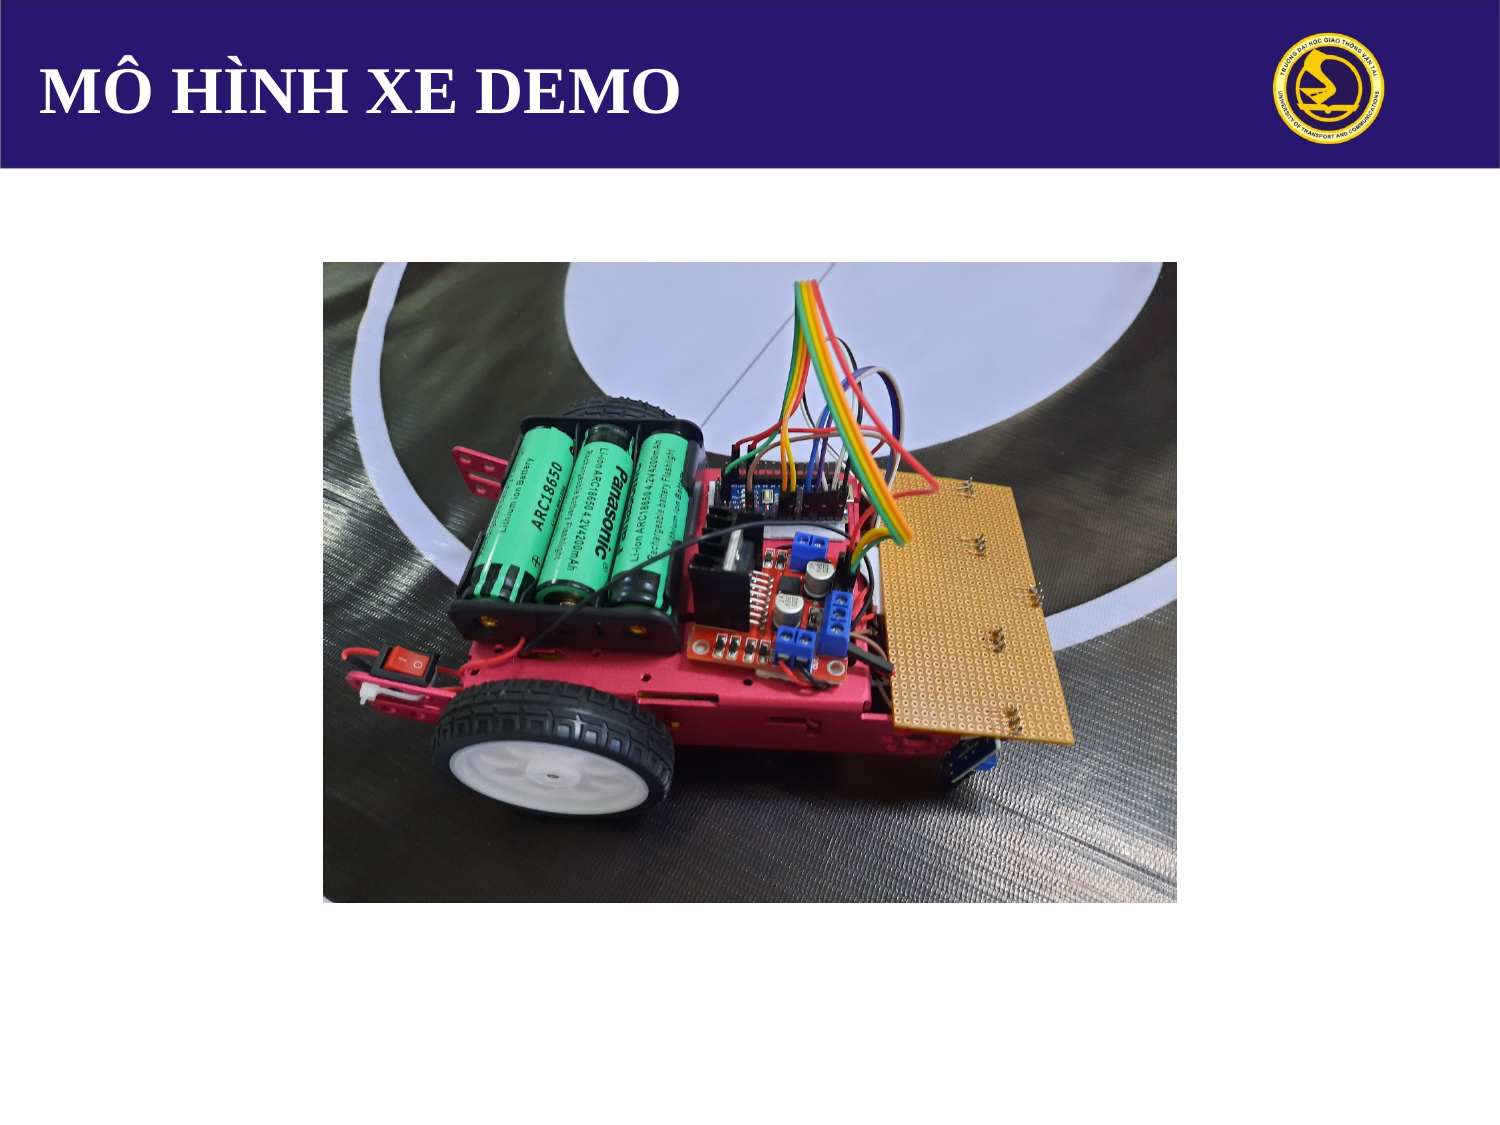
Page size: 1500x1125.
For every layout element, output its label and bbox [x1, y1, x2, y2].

picture [0, 0, 1500, 176]
picture [323, 262, 1177, 903]
